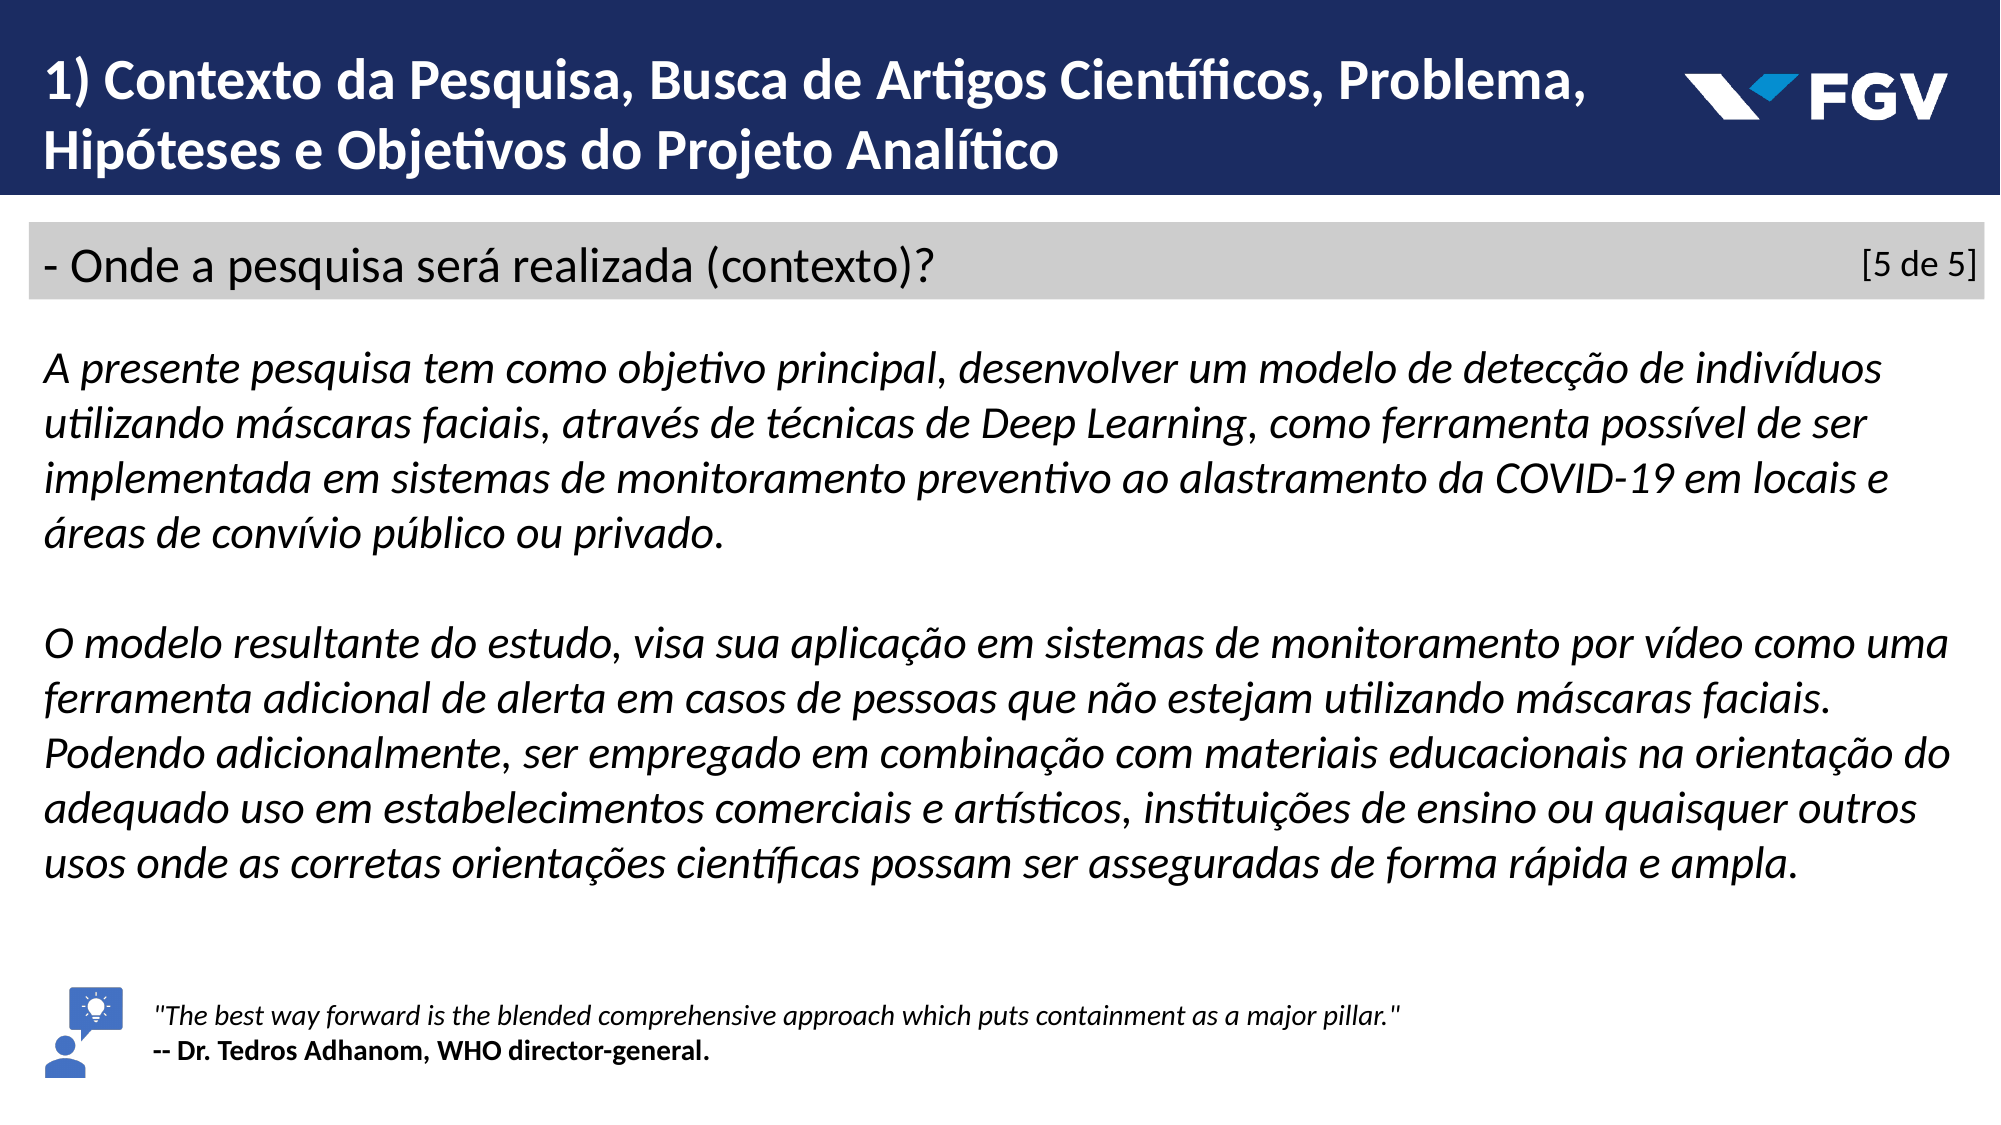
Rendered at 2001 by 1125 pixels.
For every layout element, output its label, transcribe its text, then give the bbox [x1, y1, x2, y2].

picture [1772, 41, 1980, 151]
text_box A presente pesquisa tem como objetivo principal, desenvolver um modelo de detecção de indivíduos utilizando máscaras faciais, através de técnicas de Deep Learning, como ferramenta possível de ser implementada em sistemas de monitoramento preventivo ao alastramento da COVID-19 em locais e áreas de convívio público ou privado. O modelo resultante do estudo, visa sua aplicação em sistemas de monitoramento por vídeo como uma ferramenta adicional de alerta em casos de pessoas que não estejam utilizando máscaras faciais. Podendo adicionalmente, ser empregado em combinação com materiais educacionais na orientação do adequado uso em estabelecimentos comerciais e artísticos, instituições de ensino ou quaisquer outros usos onde as corretas orientações científicas possam ser asseguradas de forma rápida e ampla. [28, 330, 1985, 896]
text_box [28, 977, 1926, 1087]
text_box [5 de 5] [1855, 222, 1985, 298]
text_box 1) Contexto da Pesquisa, Busca de Artigos Científicos, Problema, Hipóteses e Objetivos do Projeto Analítico [28, 34, 1772, 189]
text_box - Onde a pesquisa será realizada (contexto)? [28, 222, 1985, 300]
